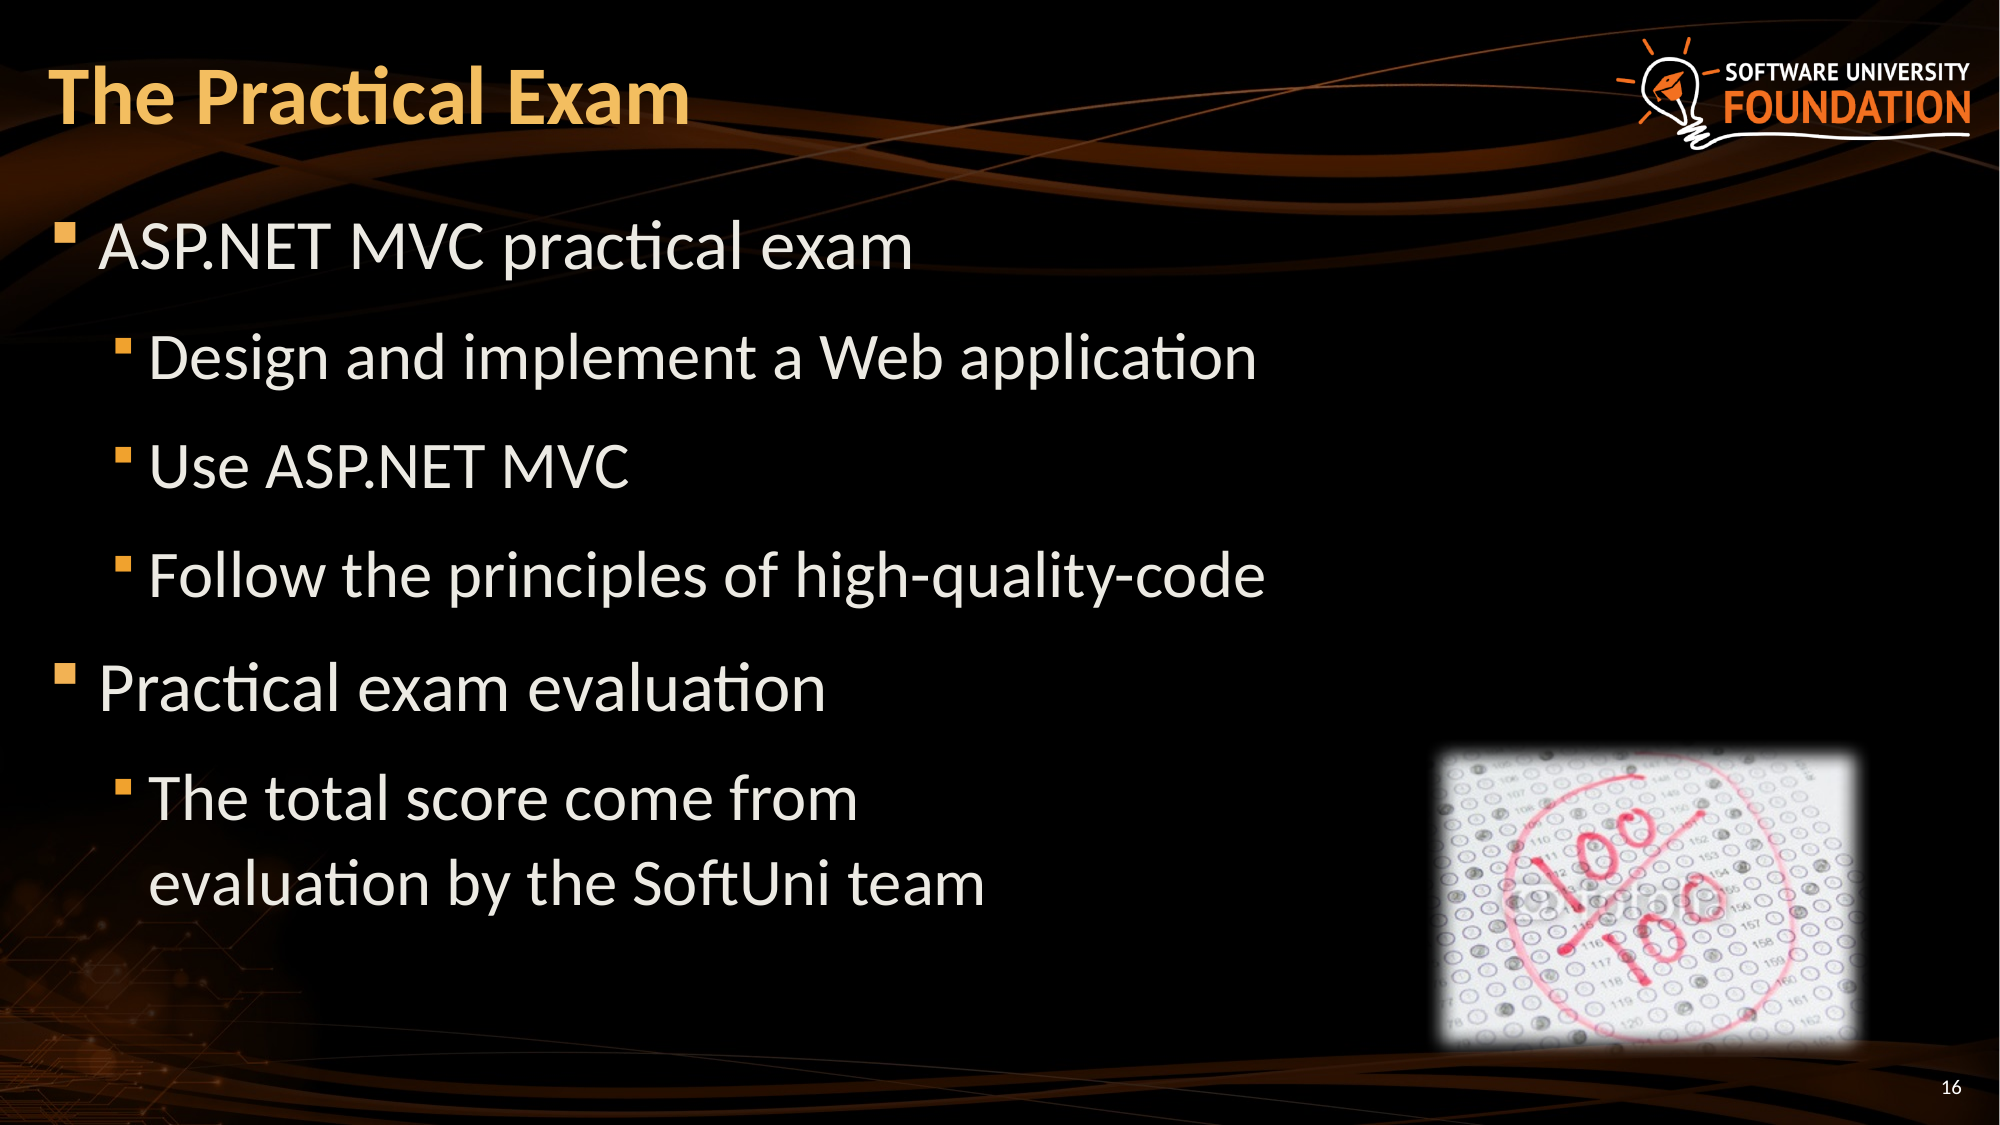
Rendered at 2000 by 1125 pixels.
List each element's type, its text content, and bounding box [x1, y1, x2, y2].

picture [0, 0, 2000, 1125]
title The Practical Exam [30, 6, 1602, 189]
list ASP.NET MVC practical exam Design and implement a Web application Use ASP.NET MVC Follow the principles of high-quality-code Practical exam evaluation The total score come from evaluation by the SoftUni team [31, 188, 1968, 1103]
